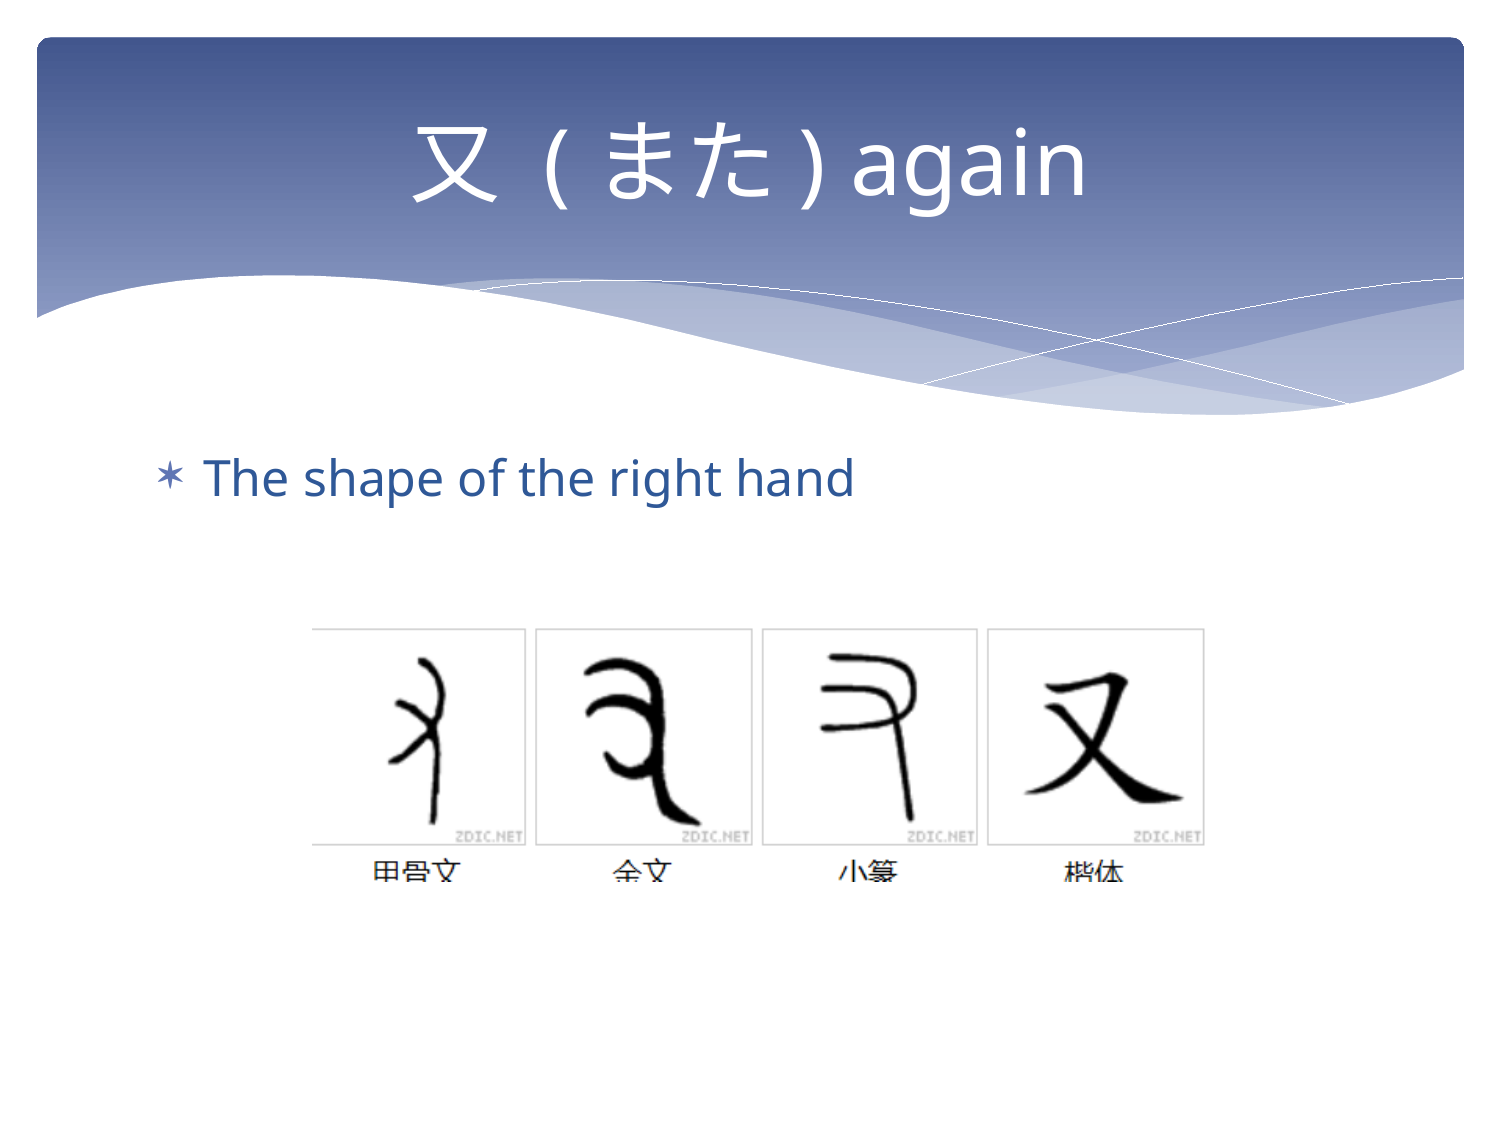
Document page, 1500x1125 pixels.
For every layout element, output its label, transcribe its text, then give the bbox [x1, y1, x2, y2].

title 又 (また) again [75, 55, 1425, 261]
list The shape of the right hand [143, 438, 1359, 1005]
picture [312, 624, 1212, 882]
